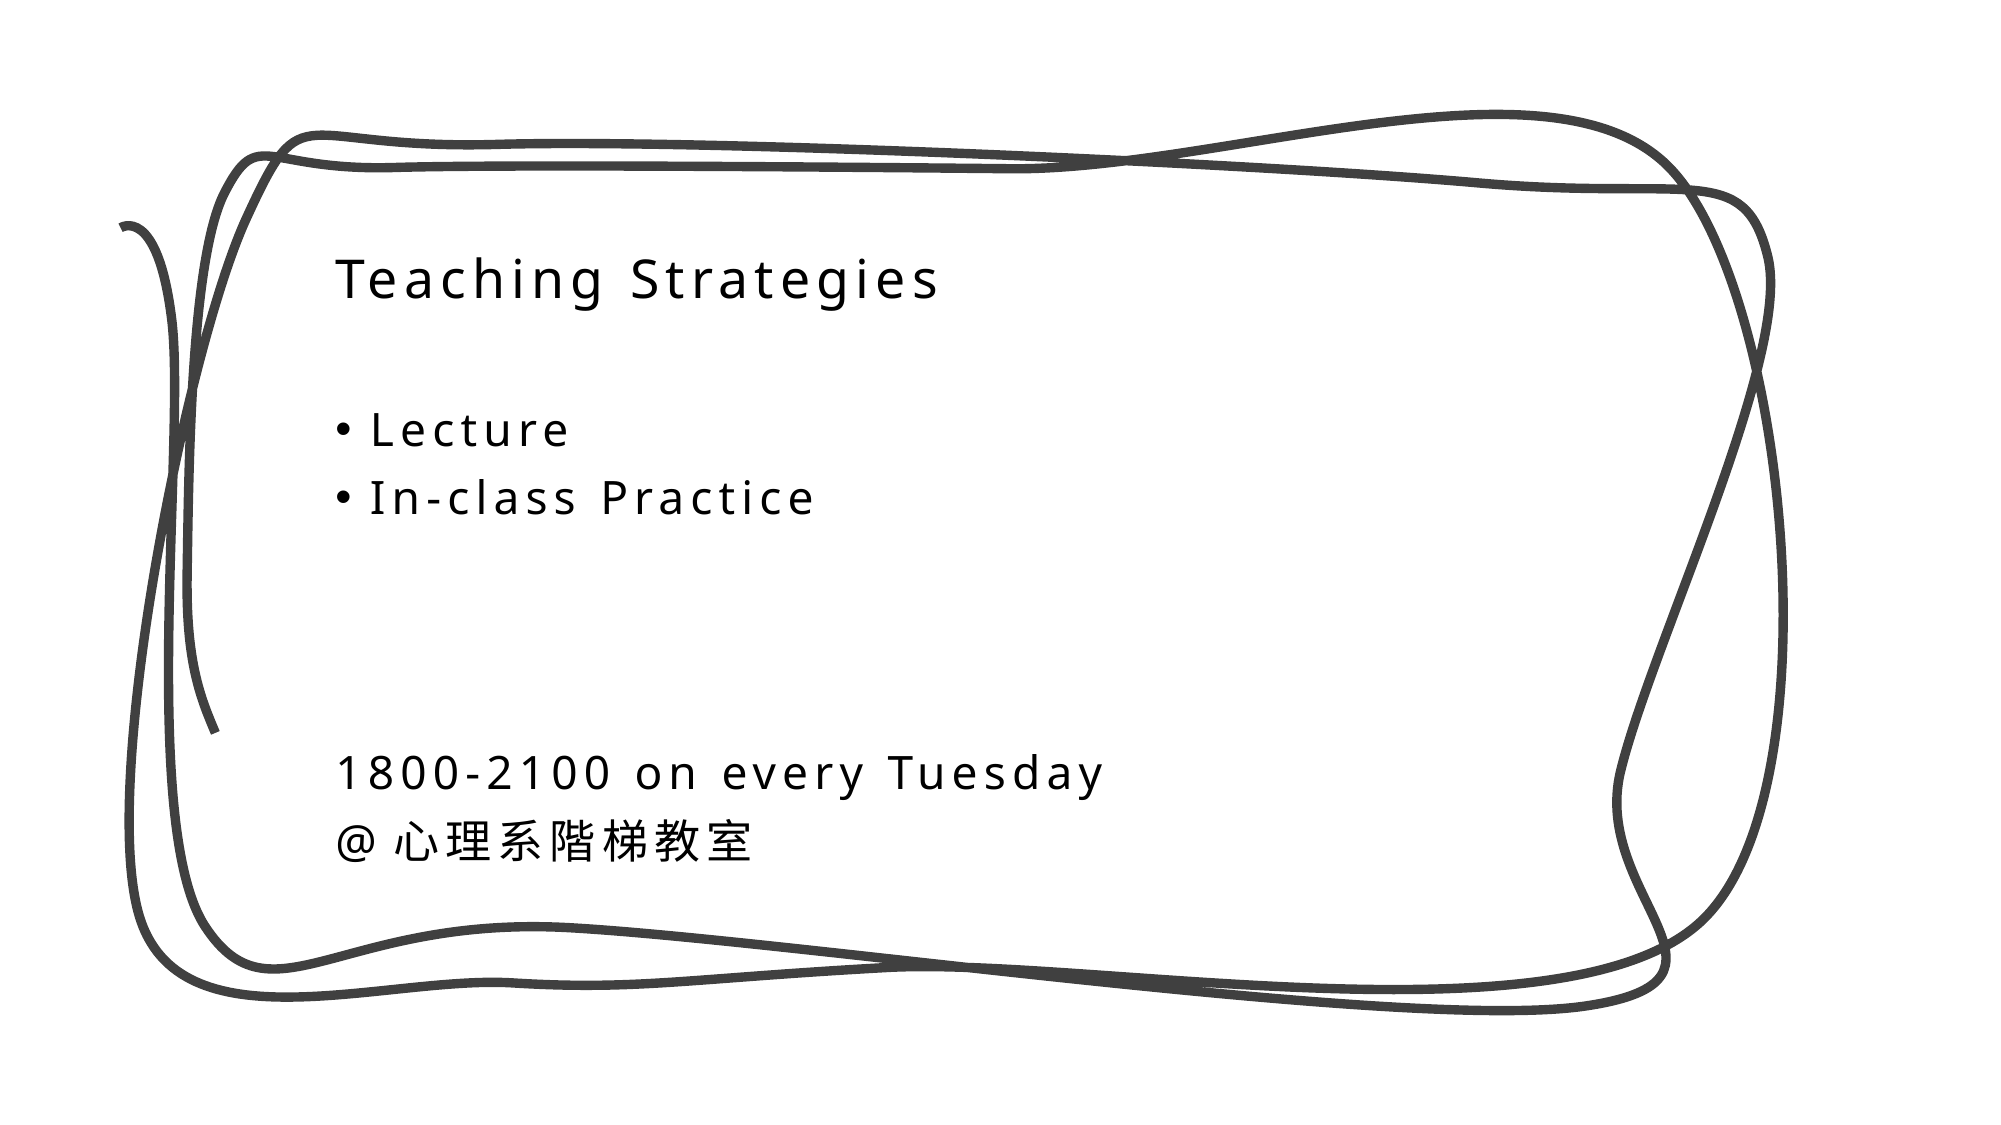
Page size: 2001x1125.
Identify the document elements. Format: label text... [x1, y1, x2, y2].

text_box [120, 113, 1784, 1012]
text_box Teaching Strategies Lecture In-class Practice 1800-2100 on every Tuesday @心理系階梯教室 [320, 244, 1347, 880]
